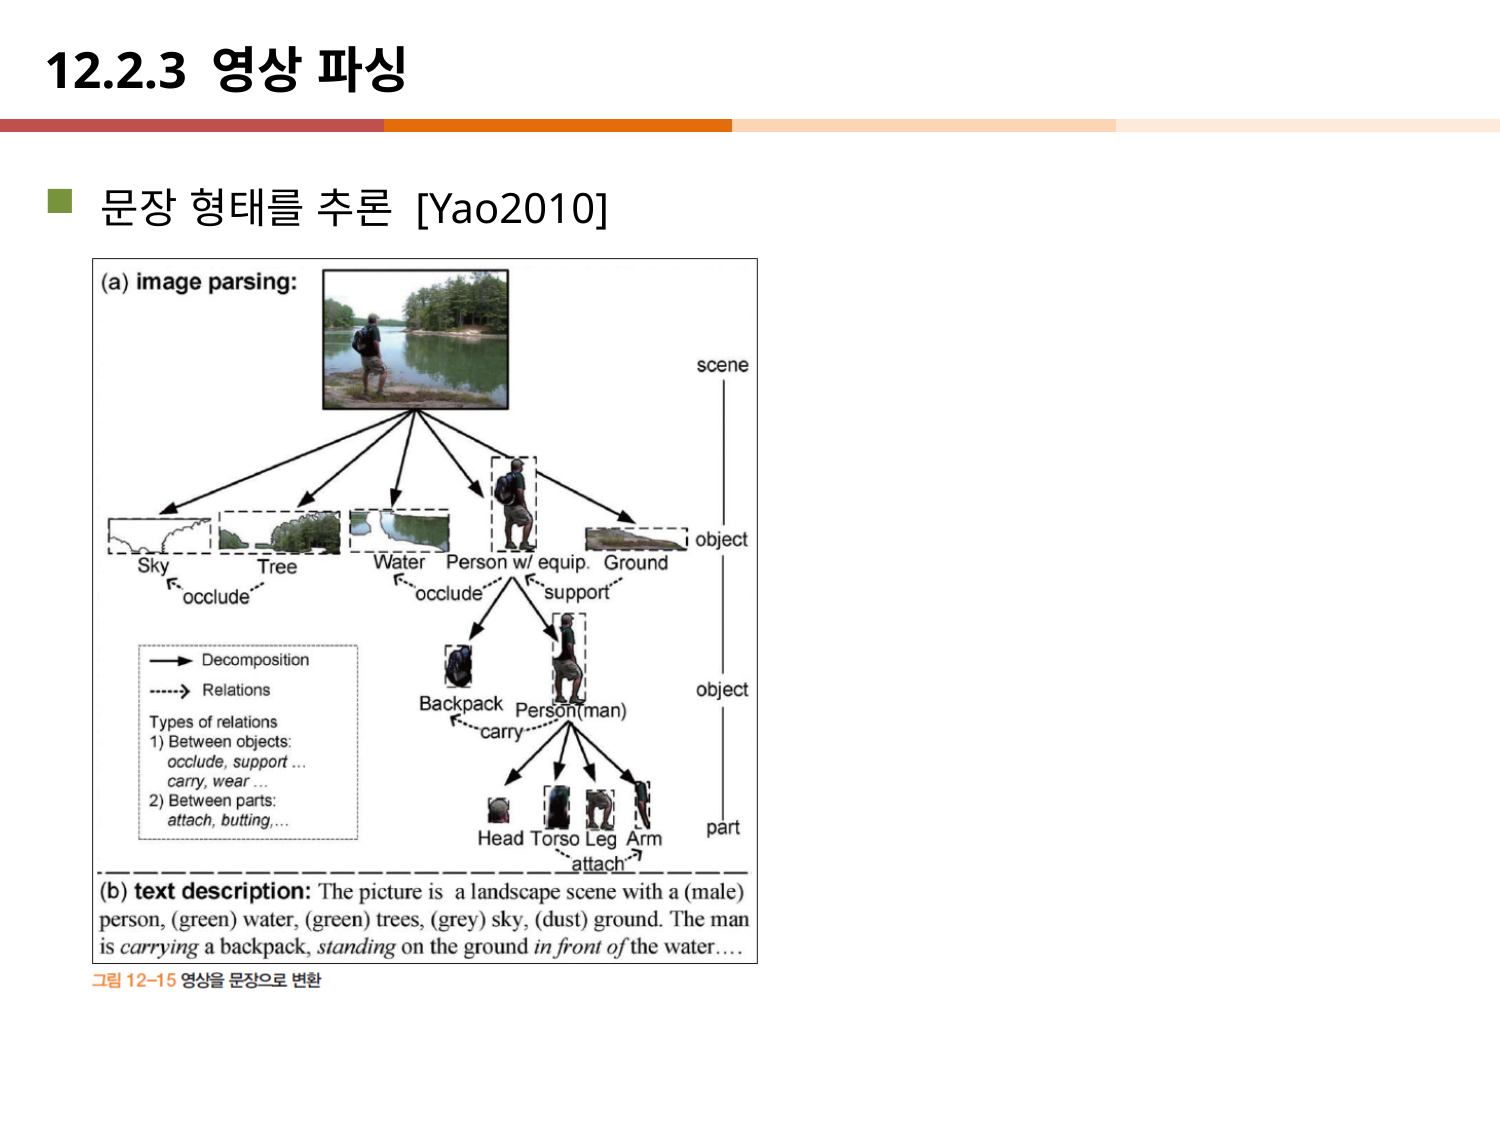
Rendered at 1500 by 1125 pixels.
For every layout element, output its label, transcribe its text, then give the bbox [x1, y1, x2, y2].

list 문장 형태를 추론 [Yao2010] [29, 148, 1471, 1083]
title 12.2.3 영상 파싱 [29, 23, 1270, 114]
picture [88, 255, 764, 1000]
